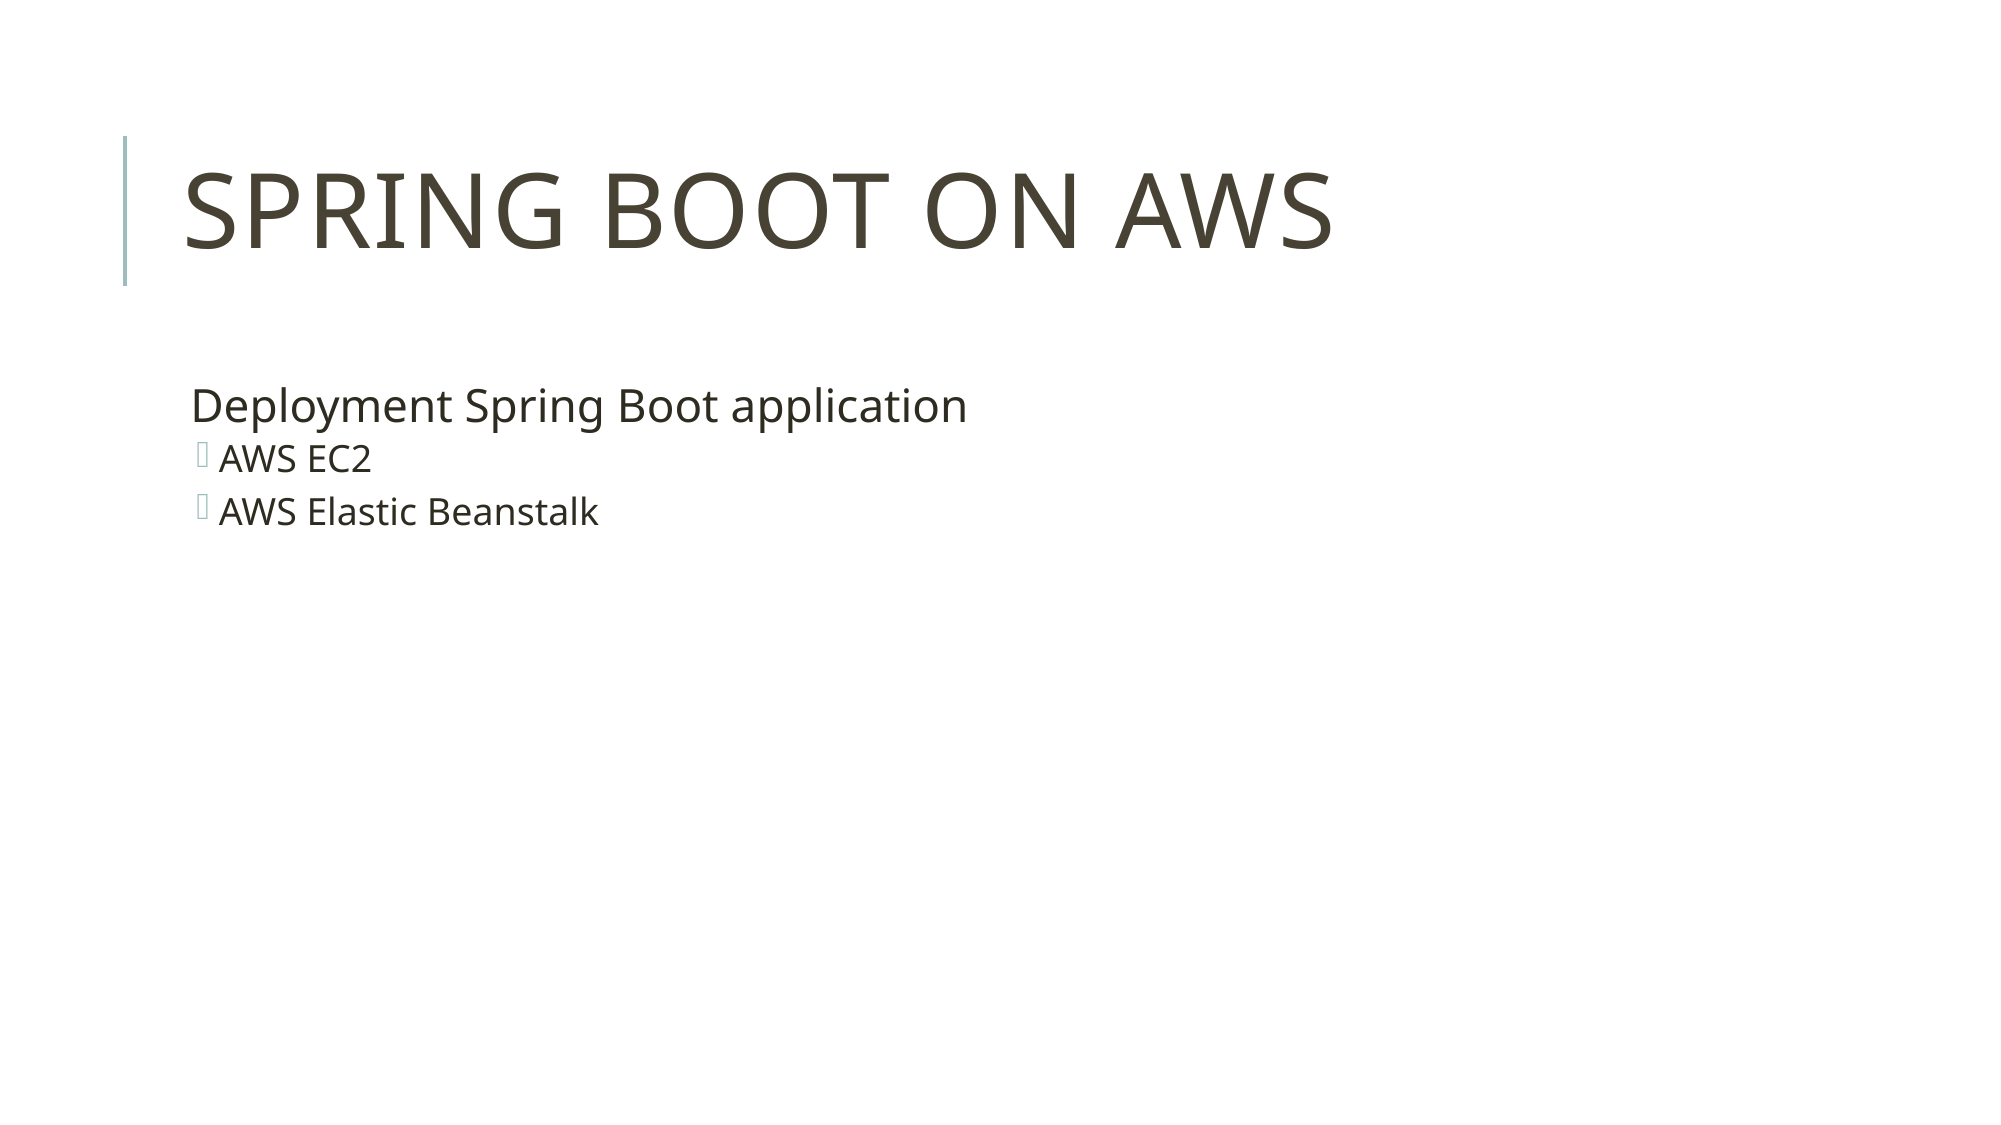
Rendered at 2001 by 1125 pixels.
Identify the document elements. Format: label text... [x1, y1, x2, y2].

list Deployment Spring Boot application AWS EC2 AWS Elastic Beanstalk [168, 375, 1763, 1035]
title Spring Boot On AWS [168, 96, 1763, 342]
